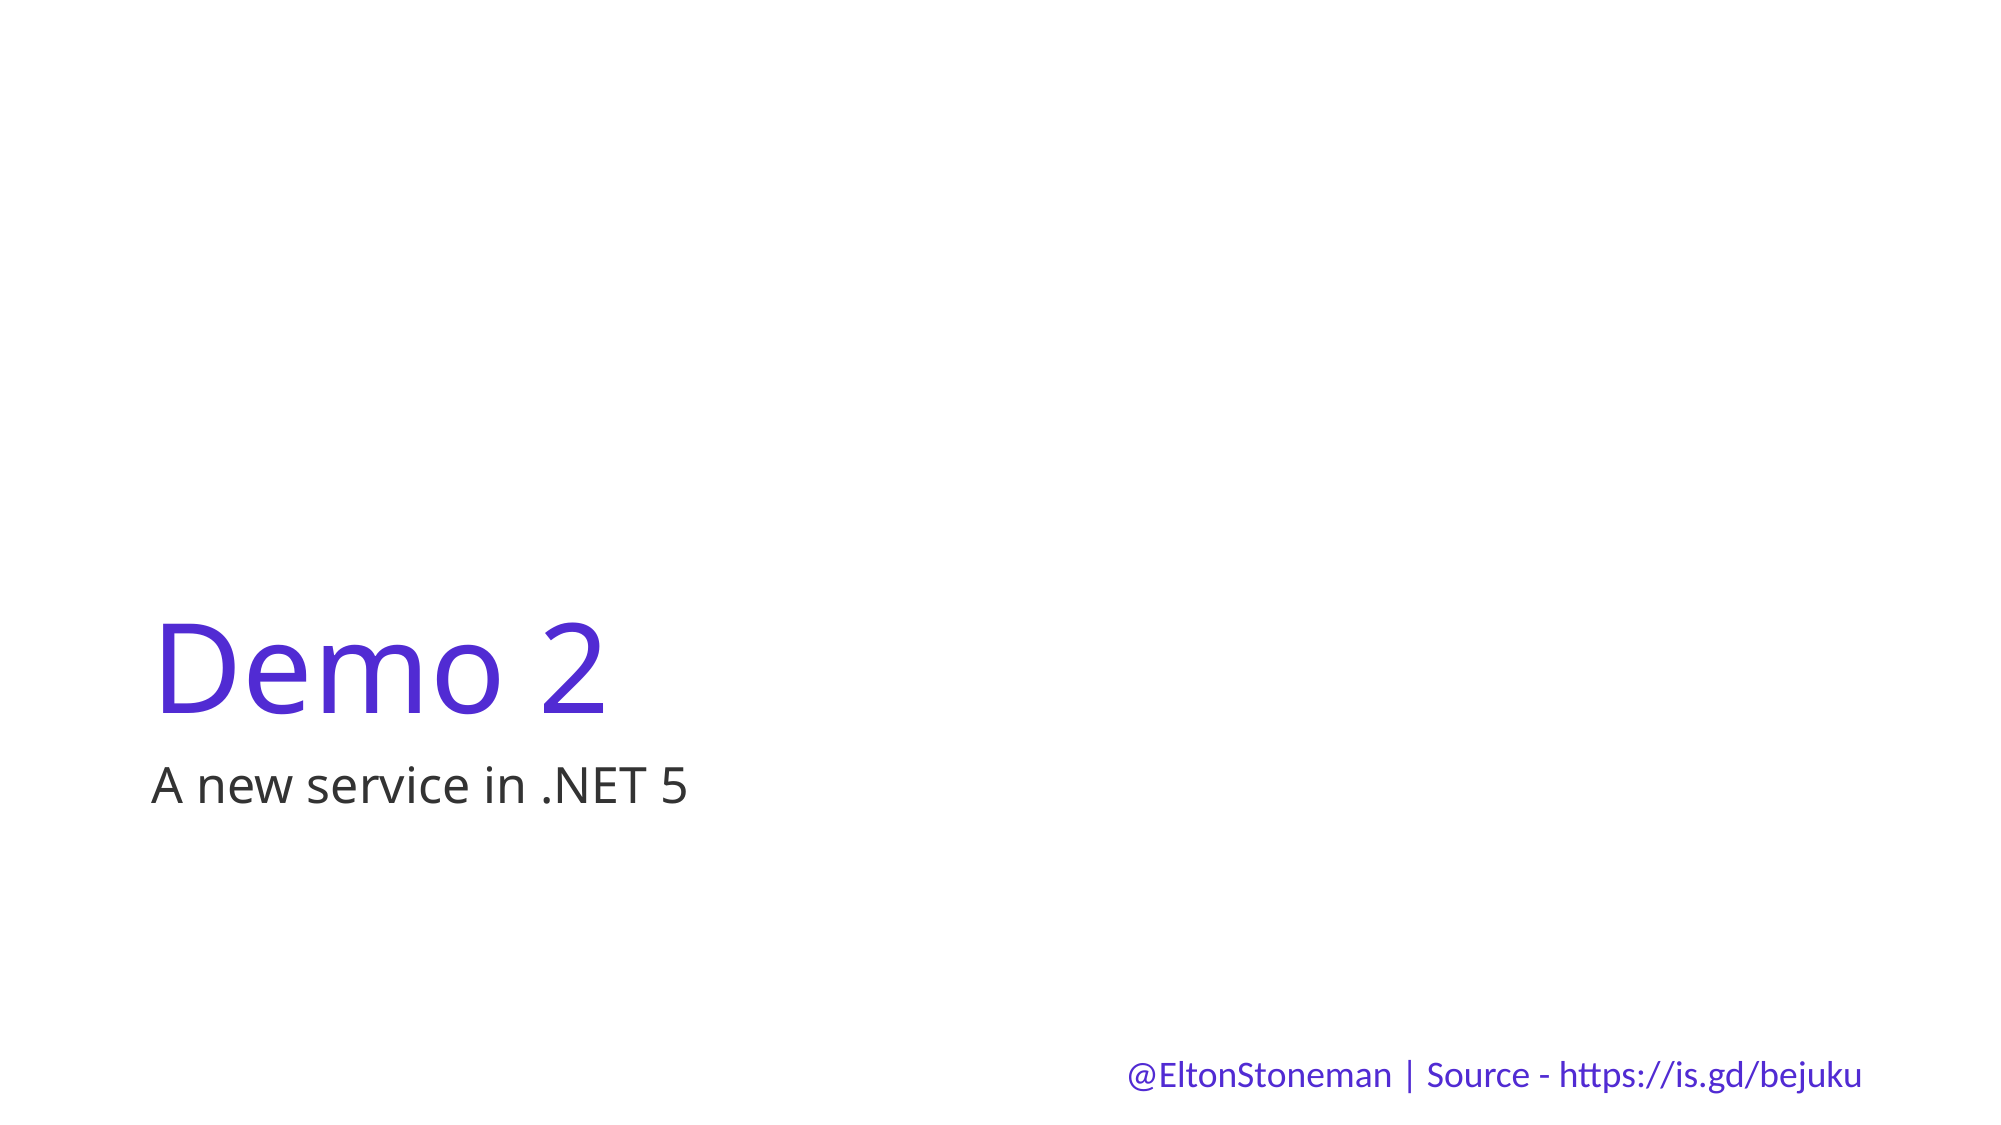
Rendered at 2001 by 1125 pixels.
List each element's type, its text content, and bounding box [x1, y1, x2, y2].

title Demo 2 [136, 280, 1862, 749]
list A new service in .NET 5 [136, 752, 1862, 999]
